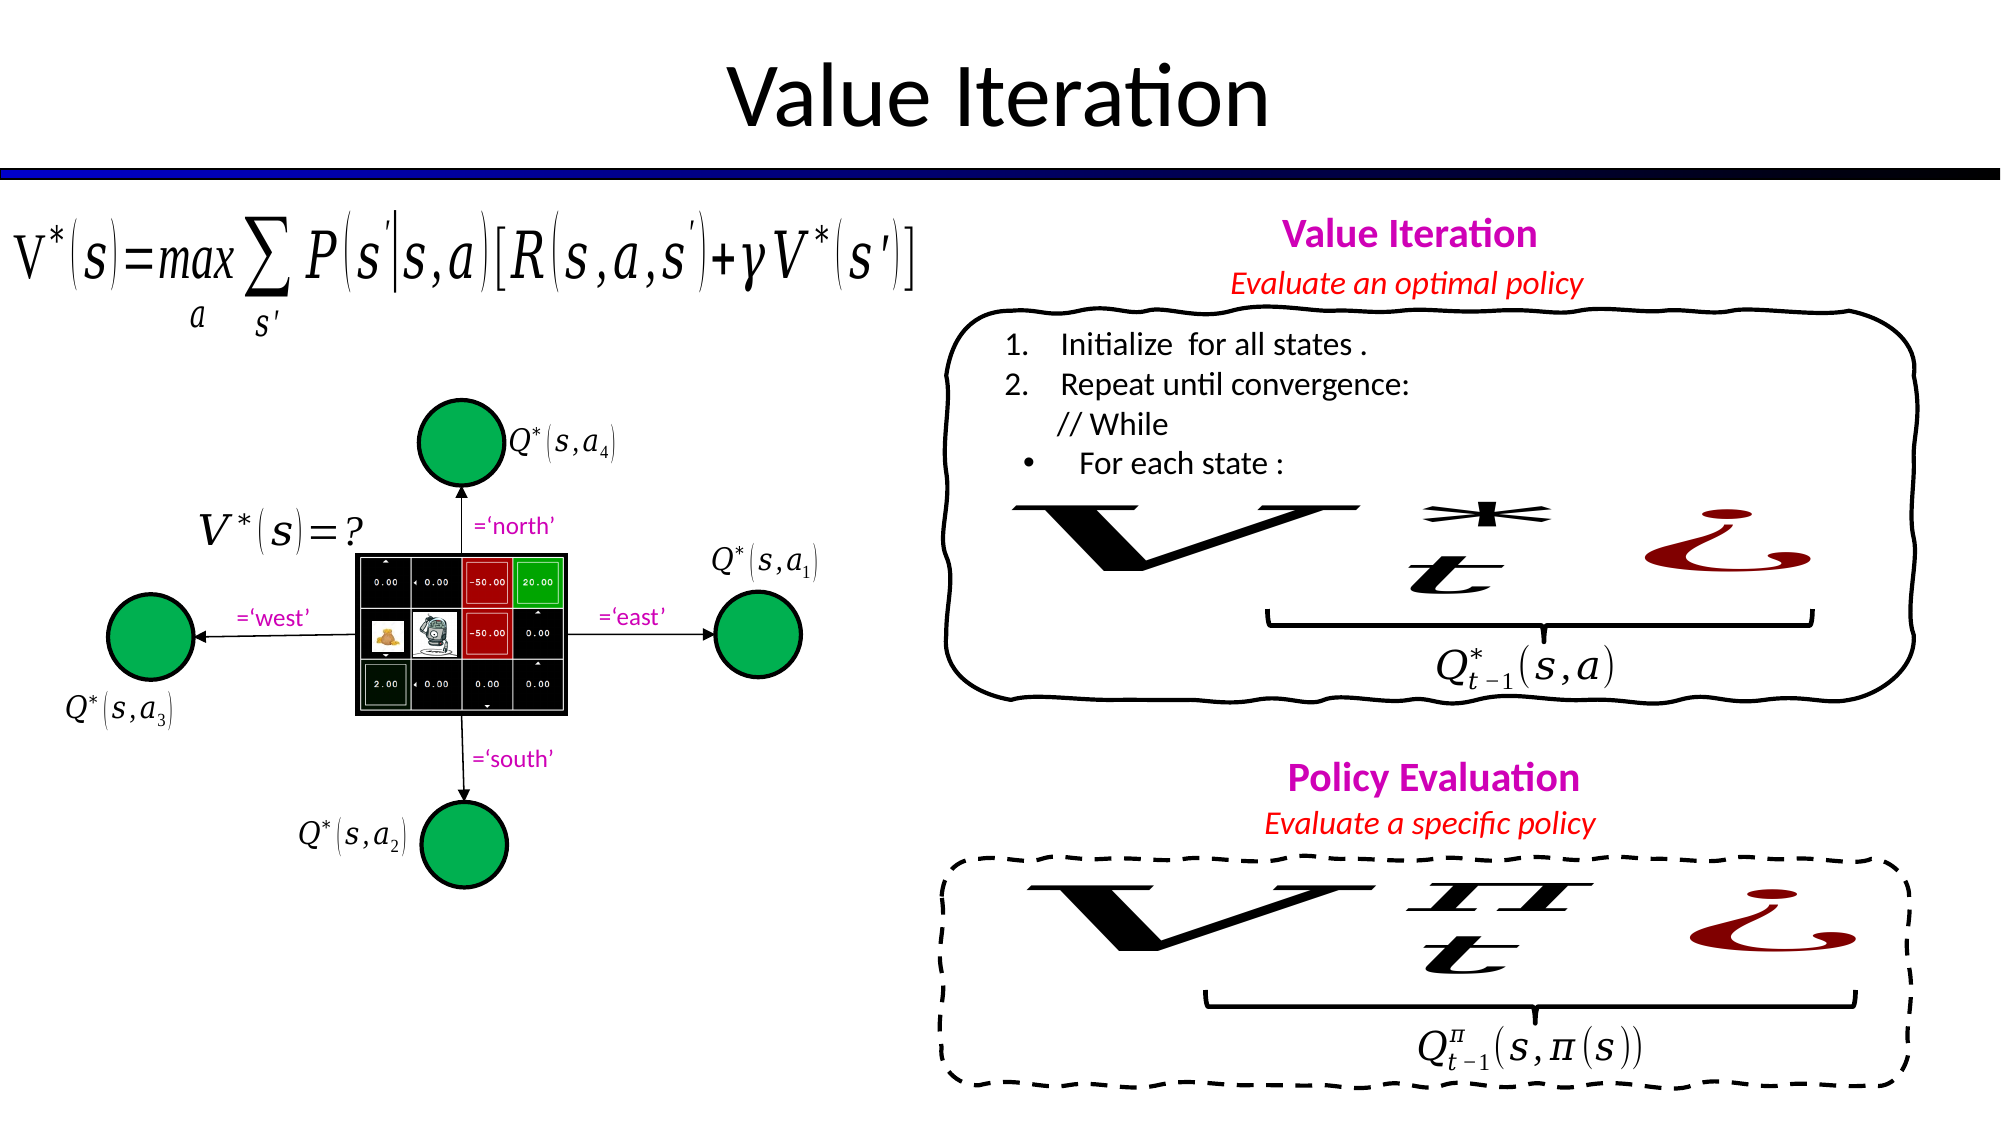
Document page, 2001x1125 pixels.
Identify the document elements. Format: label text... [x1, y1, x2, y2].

text_box [416, 397, 507, 488]
text_box Value Iteration [1267, 198, 1554, 254]
text_box [713, 589, 804, 680]
text_box Evaluate an optimal policy [1215, 254, 1600, 309]
text_box [1204, 989, 1857, 1025]
text_box [937, 853, 1914, 1091]
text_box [461, 715, 465, 803]
text_box [940, 306, 1920, 706]
text_box [1266, 609, 1814, 643]
text_box Policy Evaluation [1273, 742, 1596, 807]
text_box [105, 592, 196, 682]
text_box [419, 800, 510, 890]
picture [355, 553, 569, 716]
title Value Iteration [0, 0, 2000, 184]
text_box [193, 634, 356, 638]
